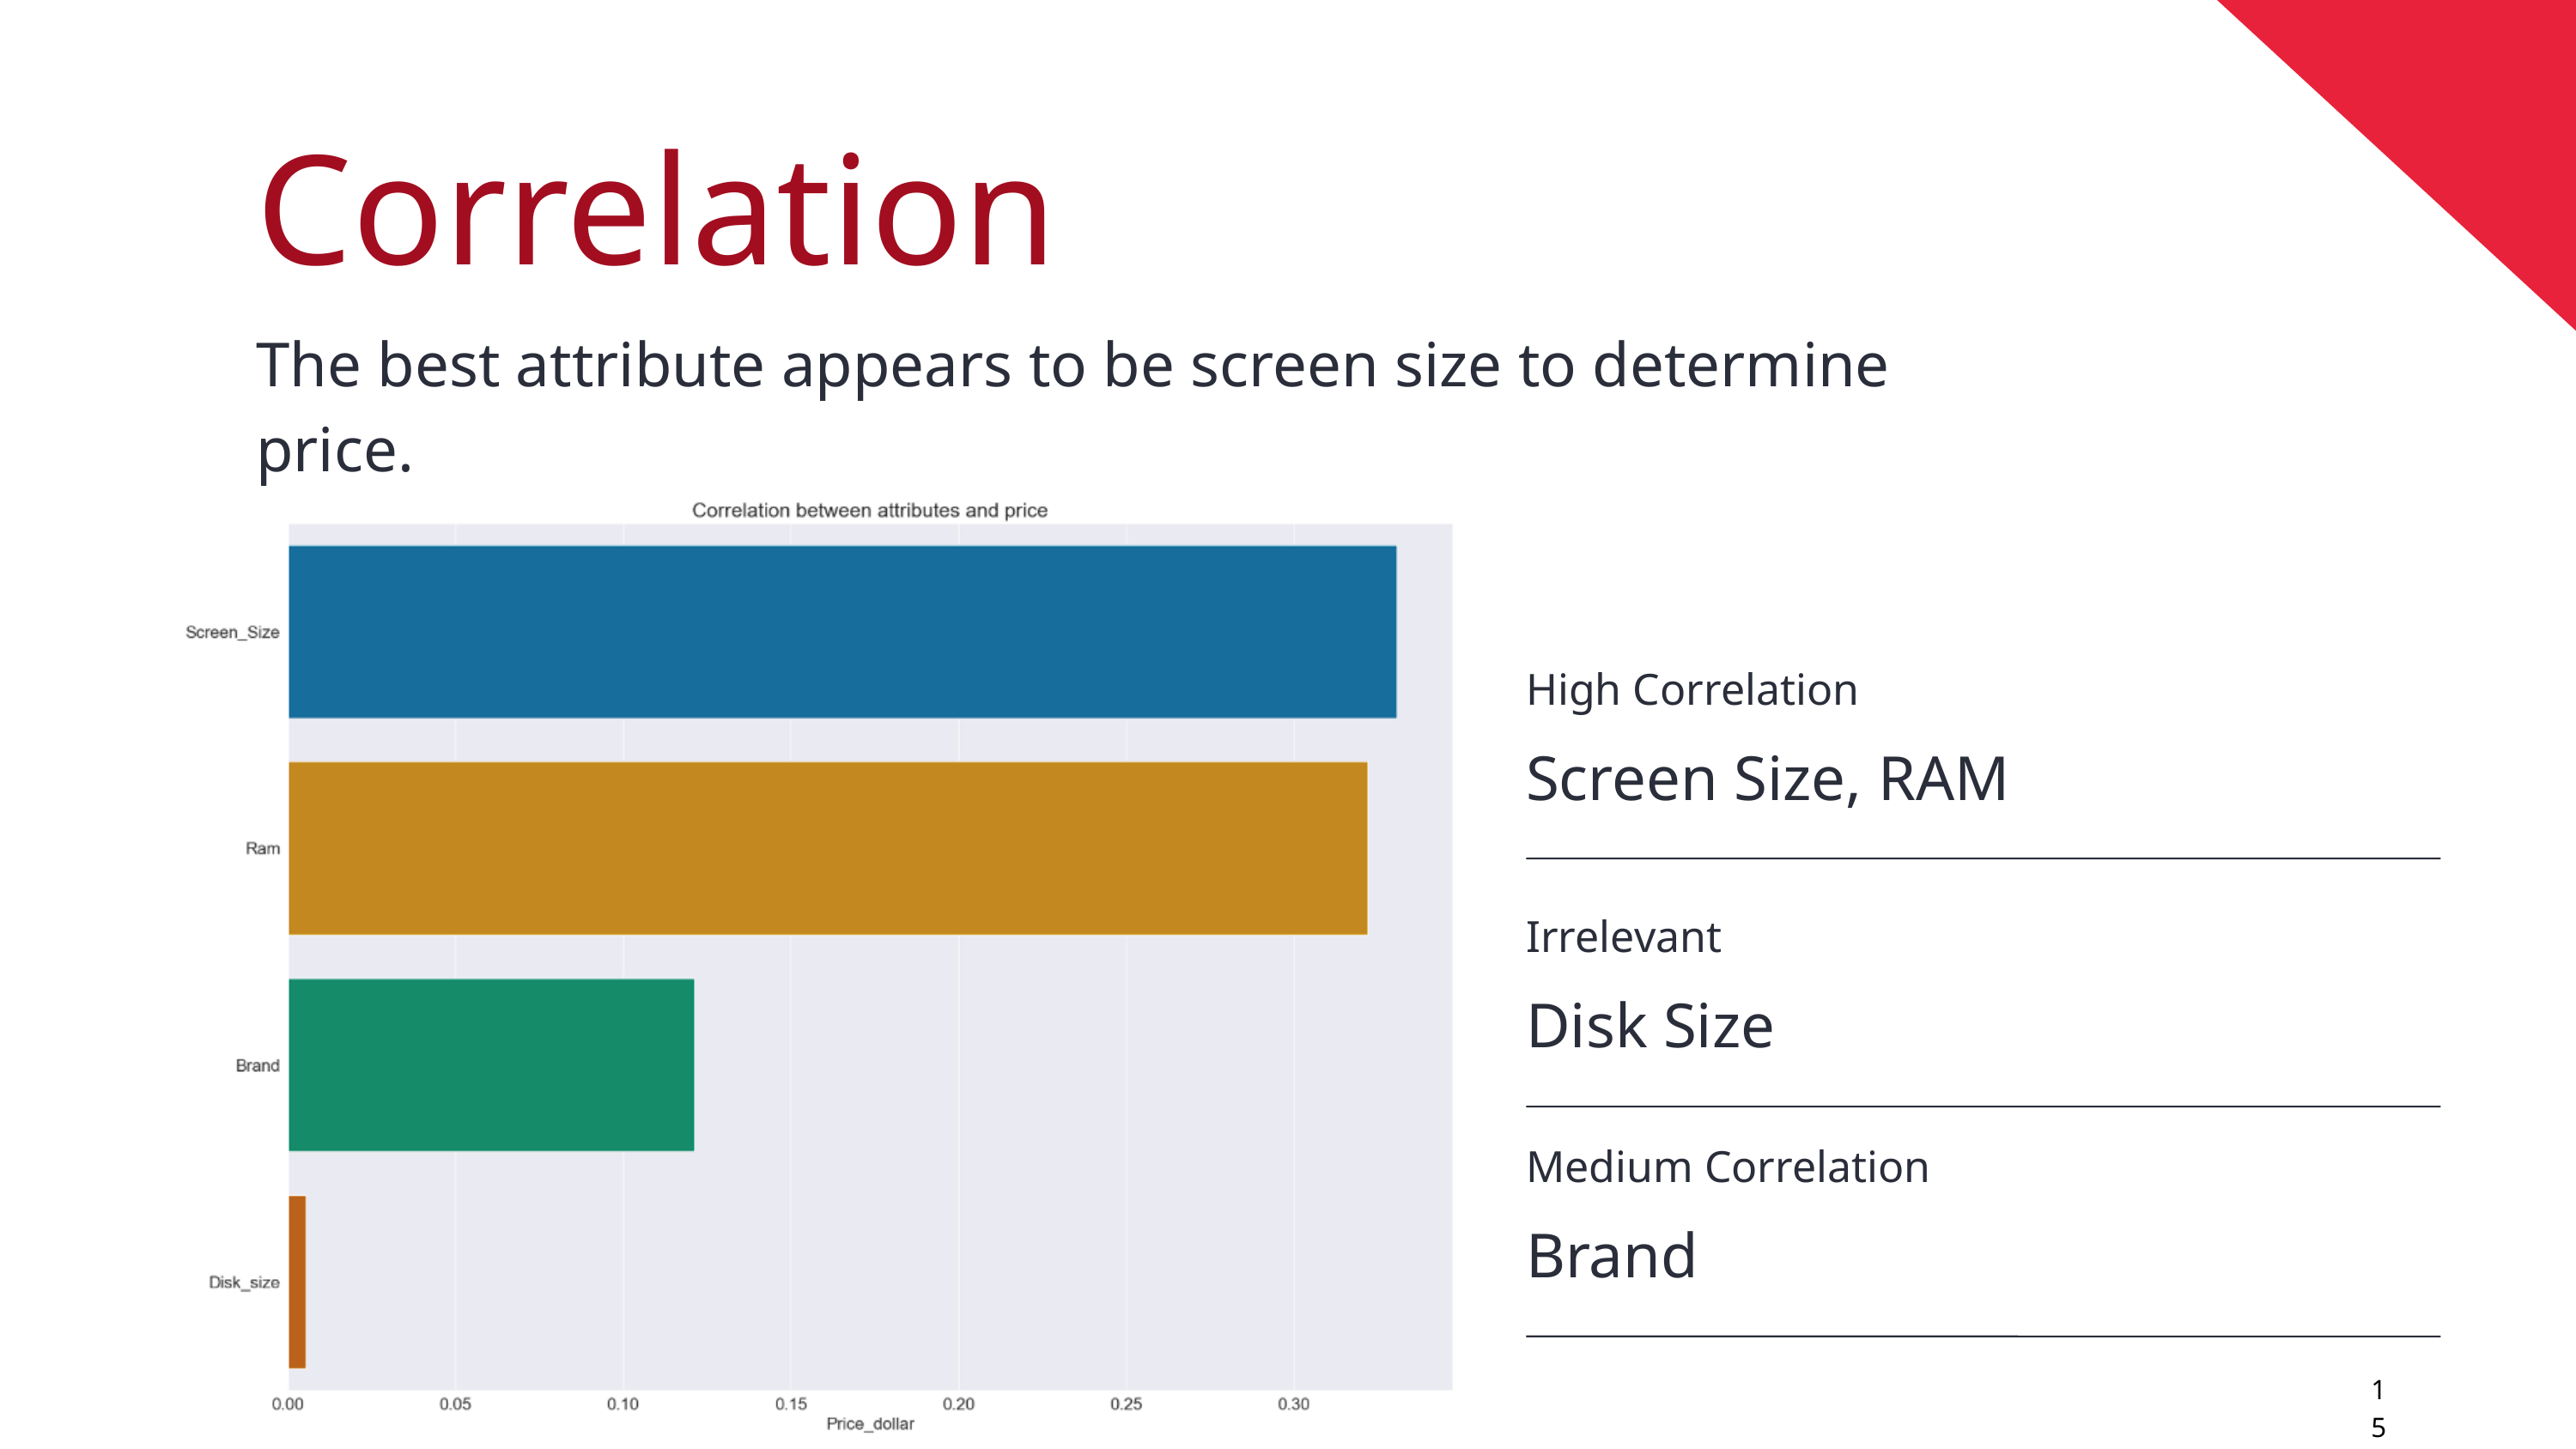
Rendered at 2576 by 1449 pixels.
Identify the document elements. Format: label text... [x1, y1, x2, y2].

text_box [2068, 0, 2576, 362]
text_box 15 [2366, 1367, 2391, 1443]
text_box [1526, 658, 2468, 1108]
picture [144, 487, 1505, 1449]
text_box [256, 112, 2036, 395]
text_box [1526, 1136, 2468, 1338]
